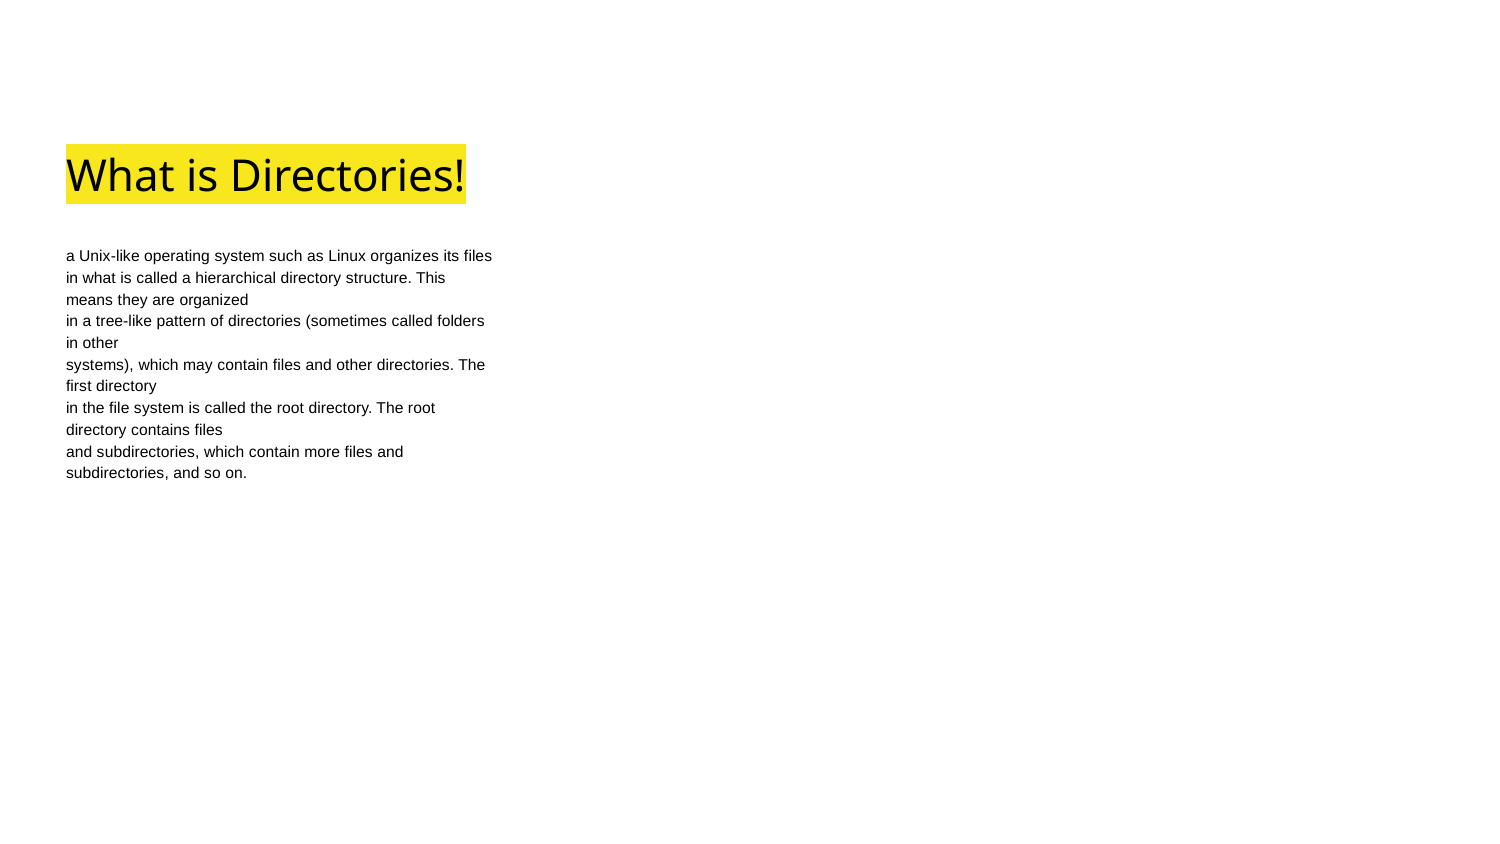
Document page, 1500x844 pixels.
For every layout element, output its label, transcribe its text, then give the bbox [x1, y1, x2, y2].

title What is Directories! [51, 91, 512, 216]
list a Unix-like operating system such as Linux organizes its files in what is called a hierarchical directory structure. This means they are organized in a tree-like pattern of directories (sometimes called folders in other systems), which may contain files and other directories. The first directory in the file system is called the root directory. The root directory contains files and subdirectories, which contain more files and subdirectories, and so on. [51, 227, 512, 750]
